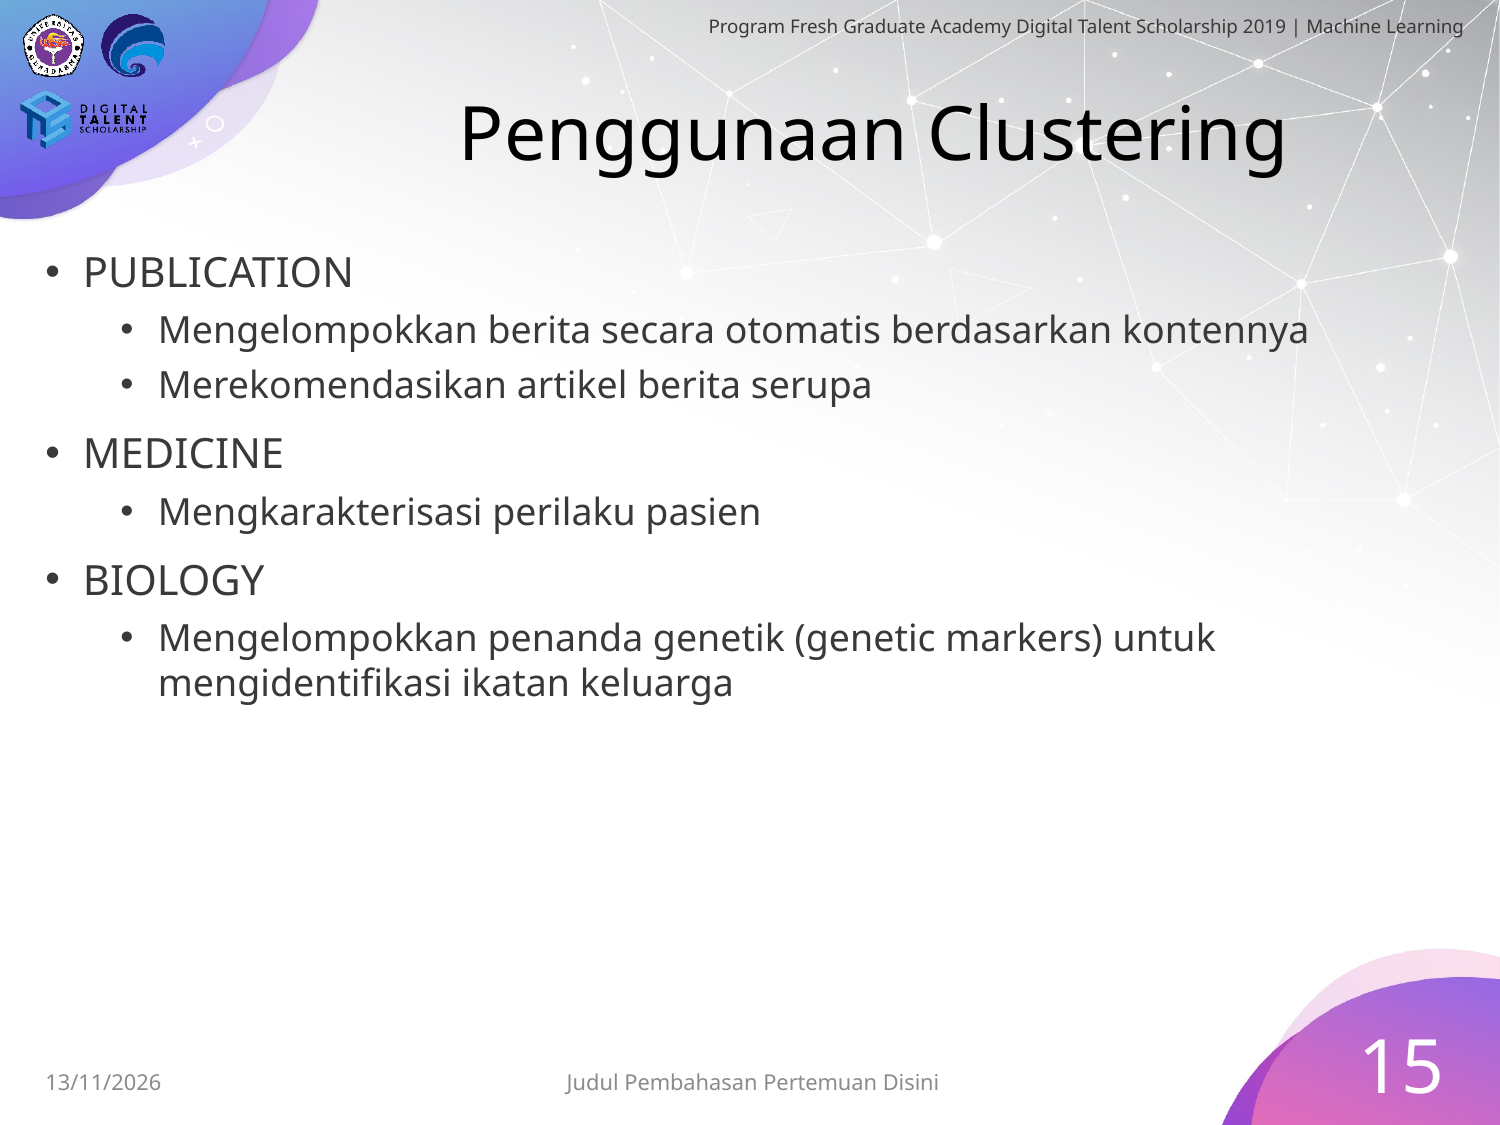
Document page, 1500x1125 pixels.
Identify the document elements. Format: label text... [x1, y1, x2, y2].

slide_number 15 [1327, 1025, 1477, 1115]
picture [0, 0, 1500, 1125]
title Penggunaan Clustering [271, 66, 1477, 207]
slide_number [30, 1053, 272, 1114]
list PUBLICATION Mengelompokkan berita secara otomatis berdasarkan kontennya Merekomendasikan artikel berita serupa MEDICINE Mengkarakterisasi perilaku pasien BIOLOGY Mengelompokkan penanda genetik (genetic markers) untuk mengidentifikasi ikatan keluarga [30, 238, 1477, 1014]
footer Judul Pembahasan Pertemuan Disini [386, 1053, 1121, 1114]
